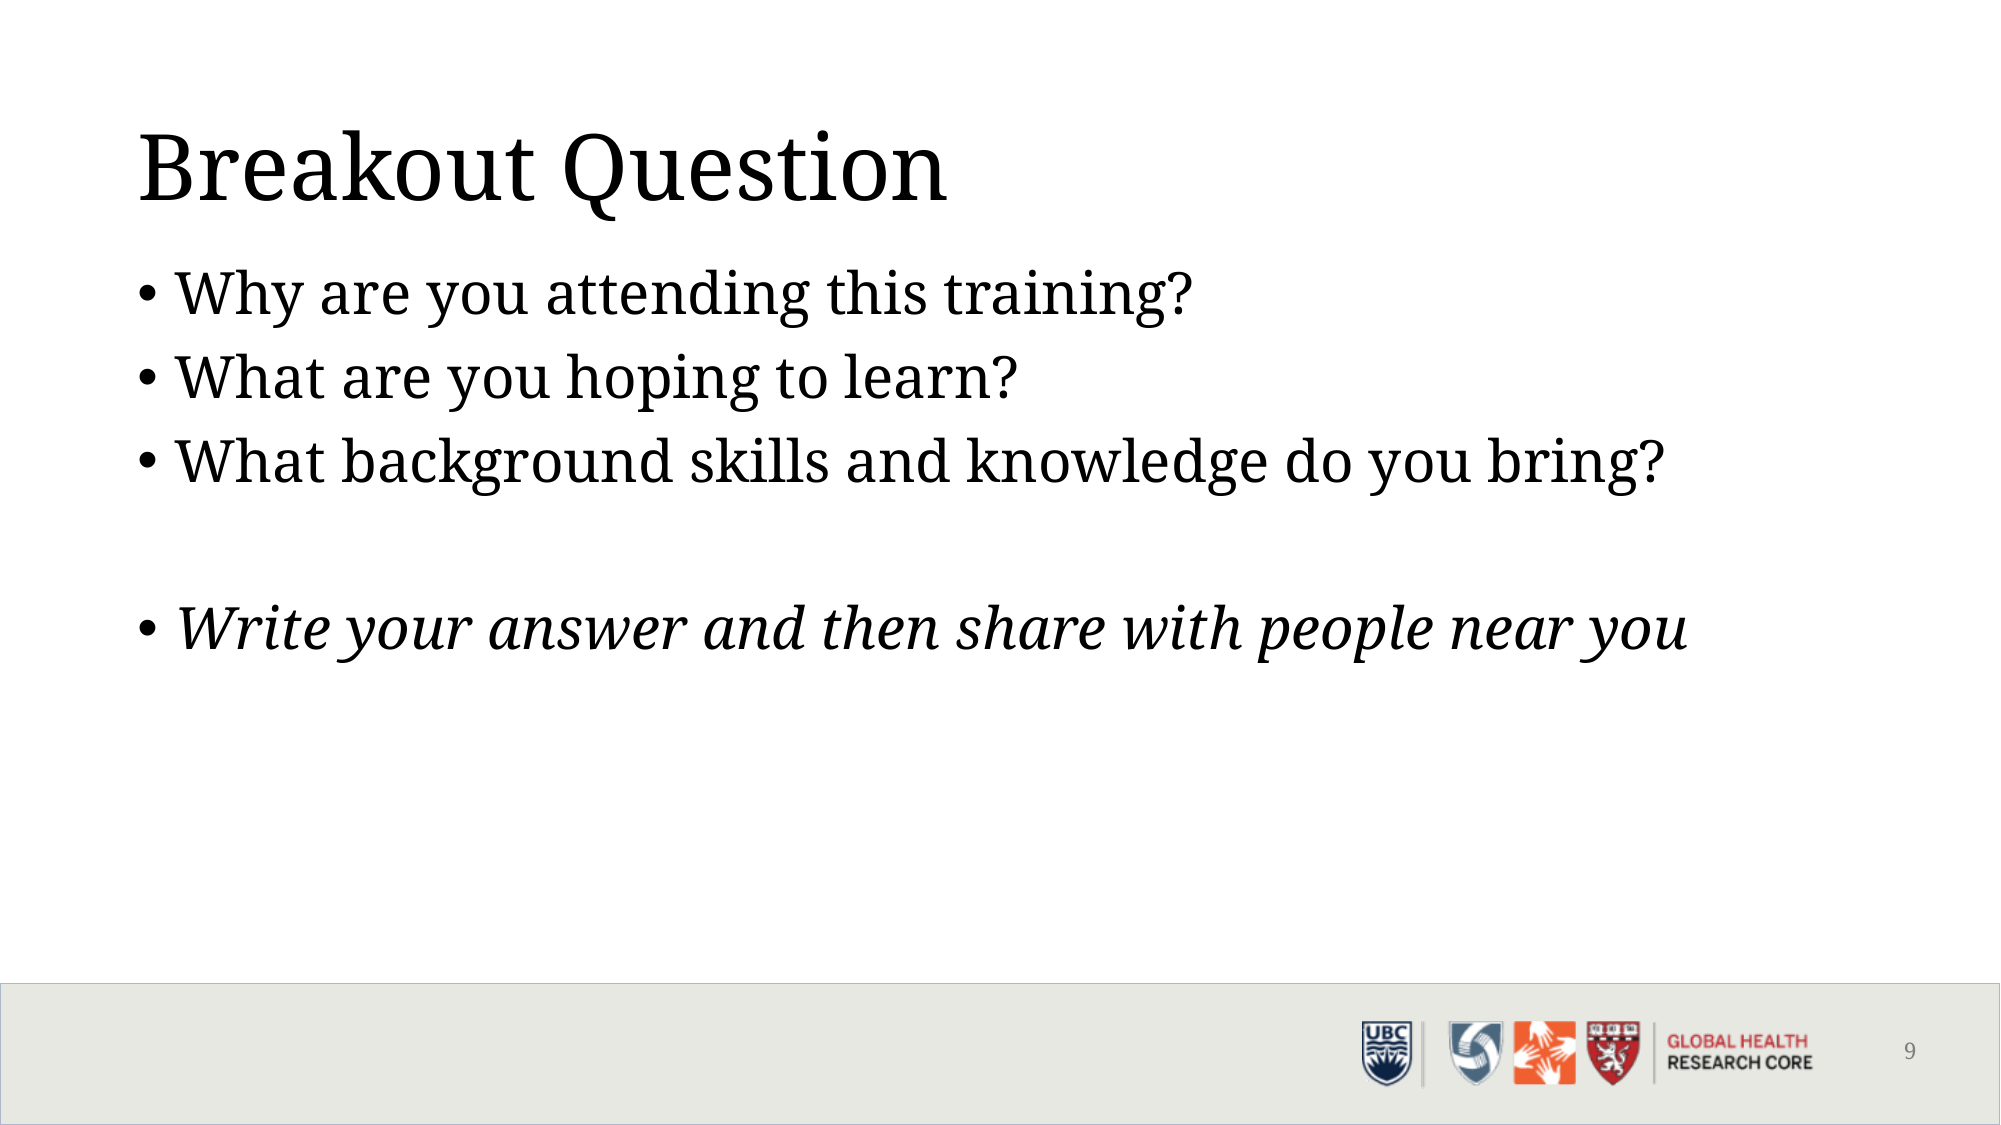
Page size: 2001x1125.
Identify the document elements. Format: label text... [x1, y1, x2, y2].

picture [1362, 1021, 1859, 1114]
list Why are you attending this training? What are you hoping to learn? What background skills and knowledge do you bring? Write your answer and then share with people near you [137, 256, 1863, 969]
title Breakout Question [137, 59, 1863, 228]
